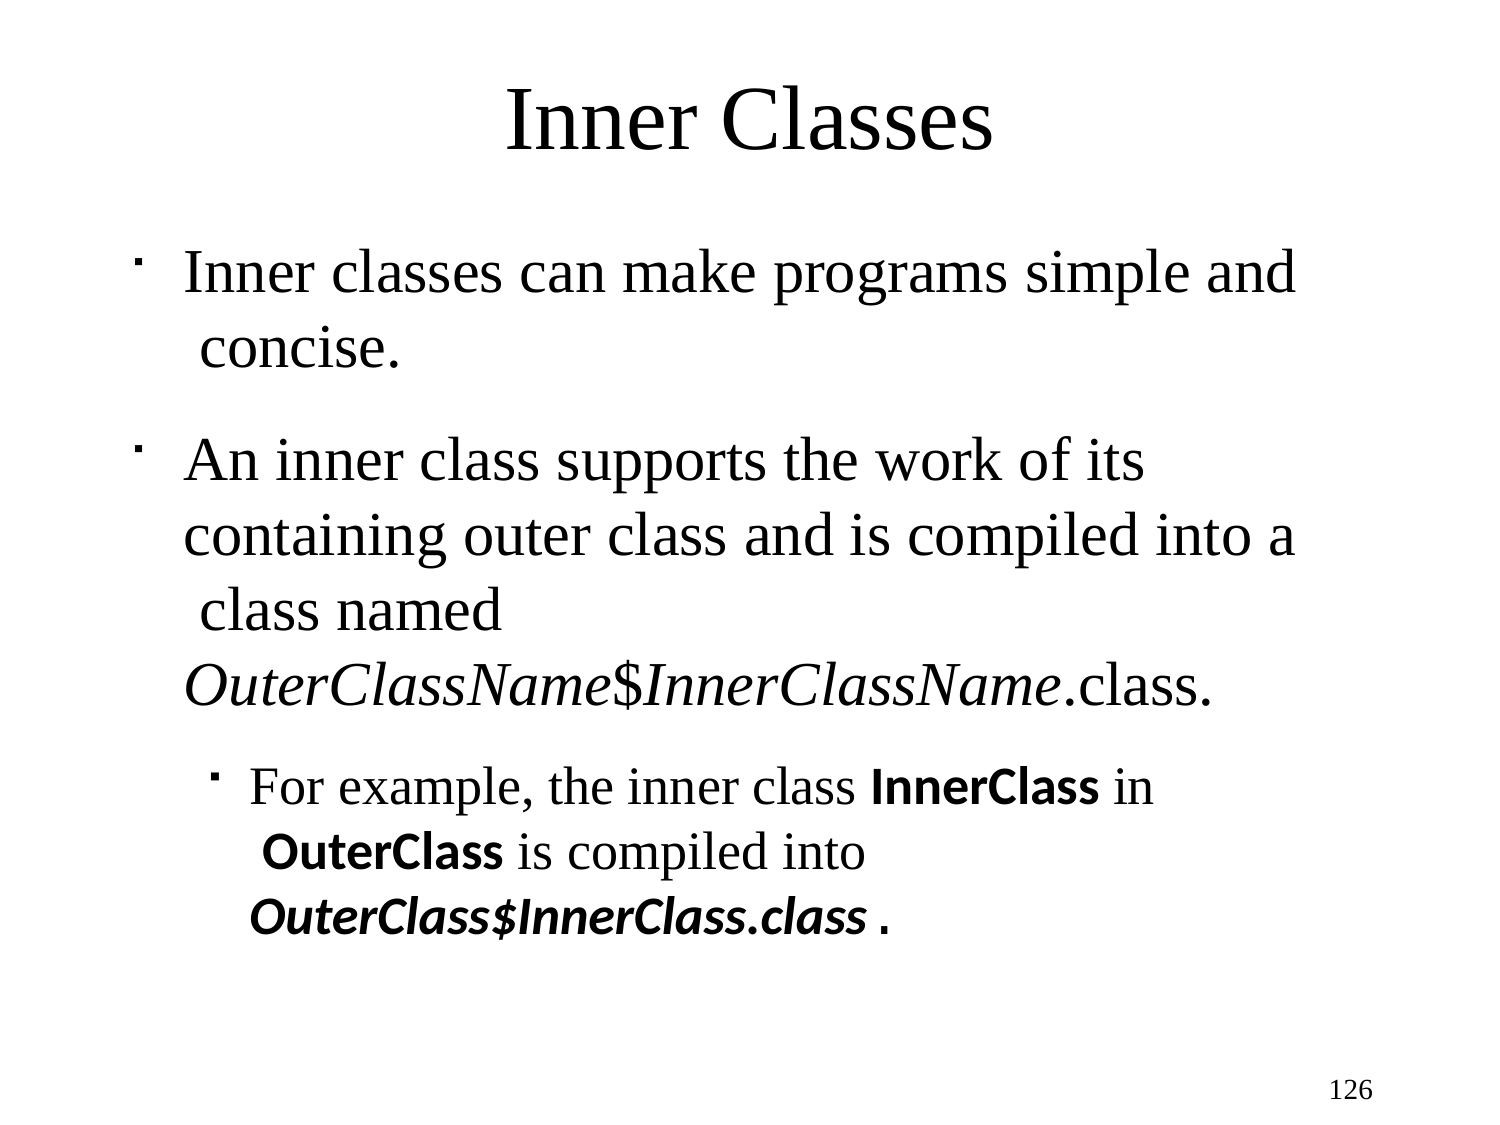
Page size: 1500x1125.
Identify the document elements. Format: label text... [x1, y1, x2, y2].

slide_number 126 [1322, 1070, 1381, 1125]
text_box Inner classes can make programs simple and concise. An inner class supports the work of its containing outer class and is compiled into a class named OuterClassName$InnerClassName.class. For example, the inner class InnerClass in OuterClass is compiled into OuterClass$InnerClass.class. [125, 228, 1302, 946]
title Inner Classes [502, 55, 998, 228]
